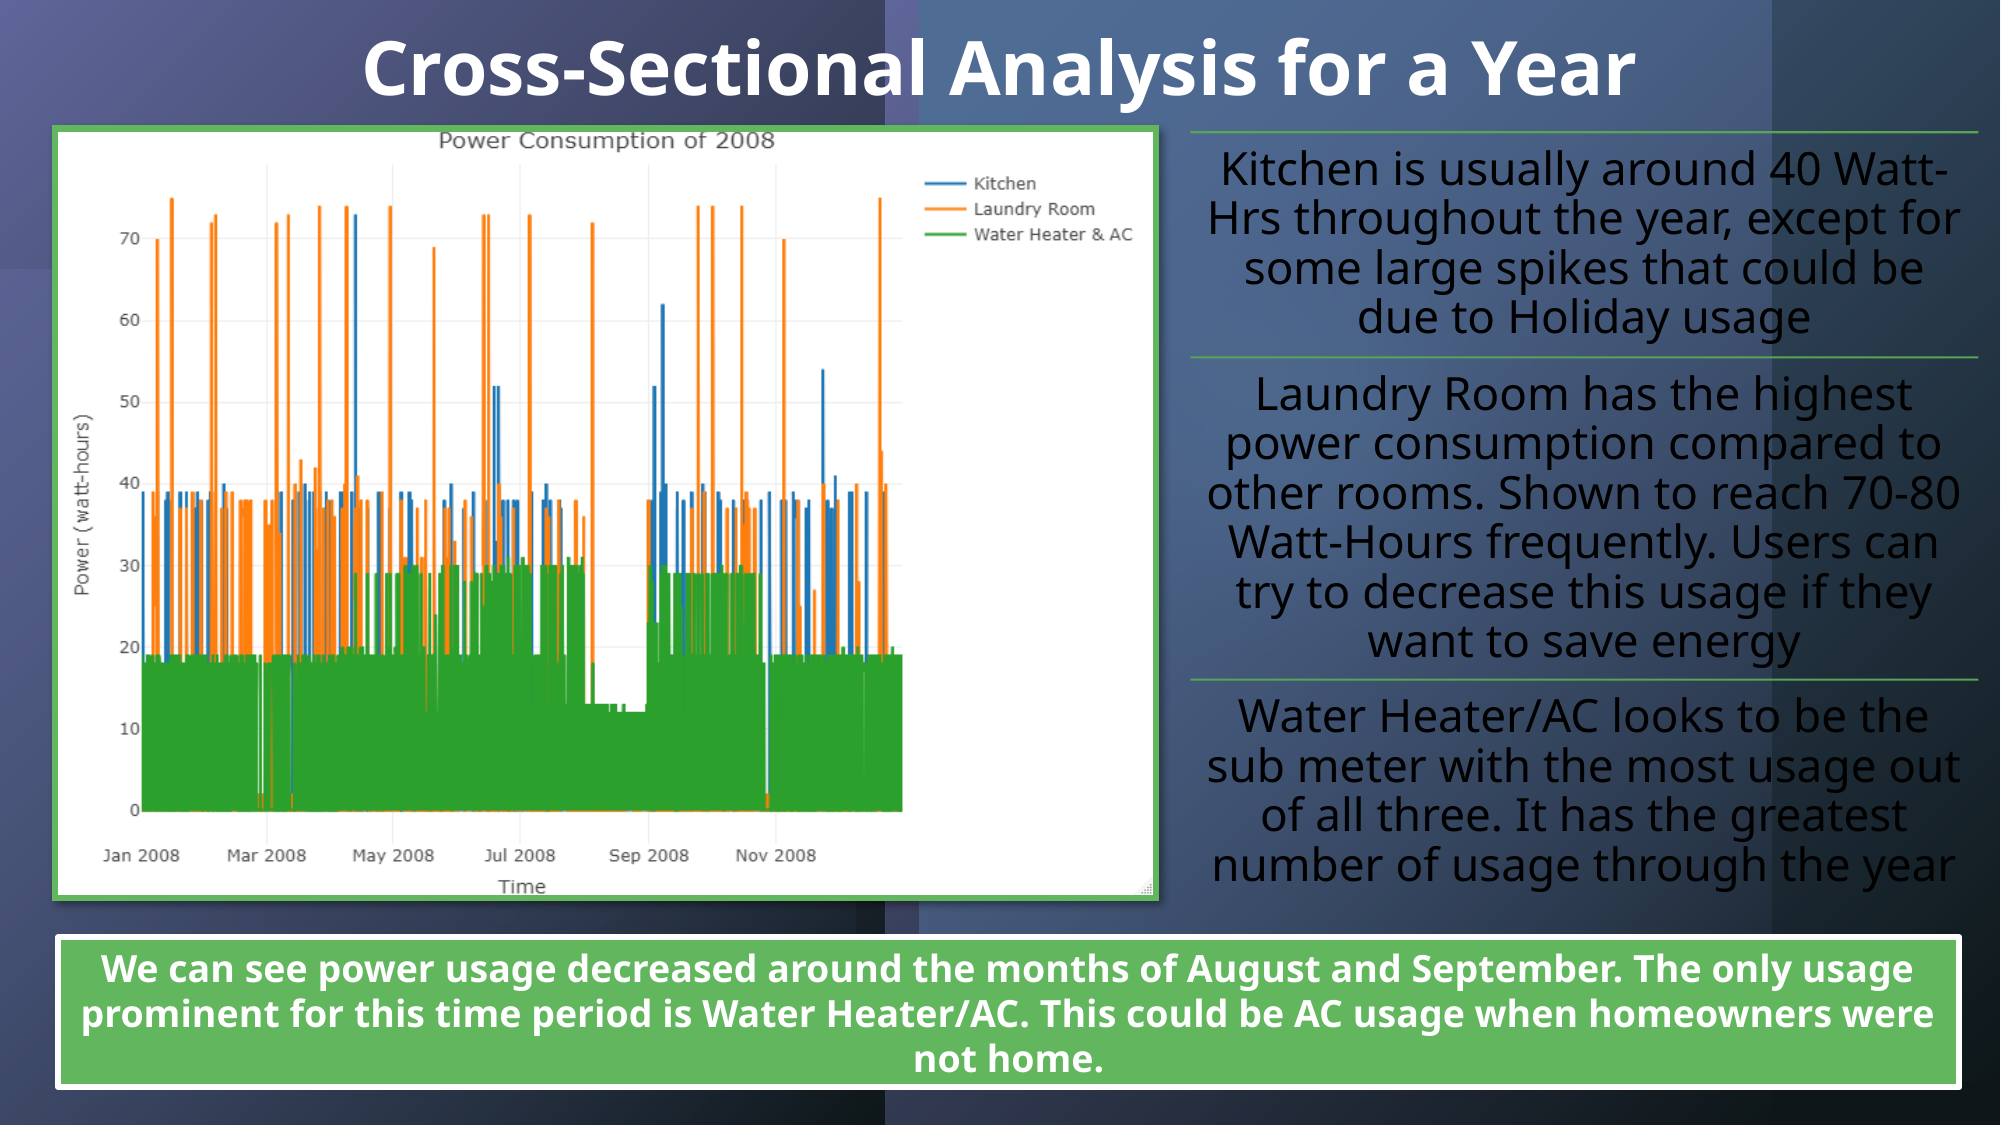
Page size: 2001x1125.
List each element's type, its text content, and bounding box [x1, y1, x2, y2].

title Cross-Sectional Analysis for a Year [161, 24, 1839, 120]
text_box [1190, 131, 1979, 1111]
text_box We can see power usage decreased around the months of August and September. The only usage prominent for this time period is Water Heater/AC. This could be AC usage when homeowners were not home. [58, 937, 1190, 1088]
picture [58, 131, 1153, 895]
